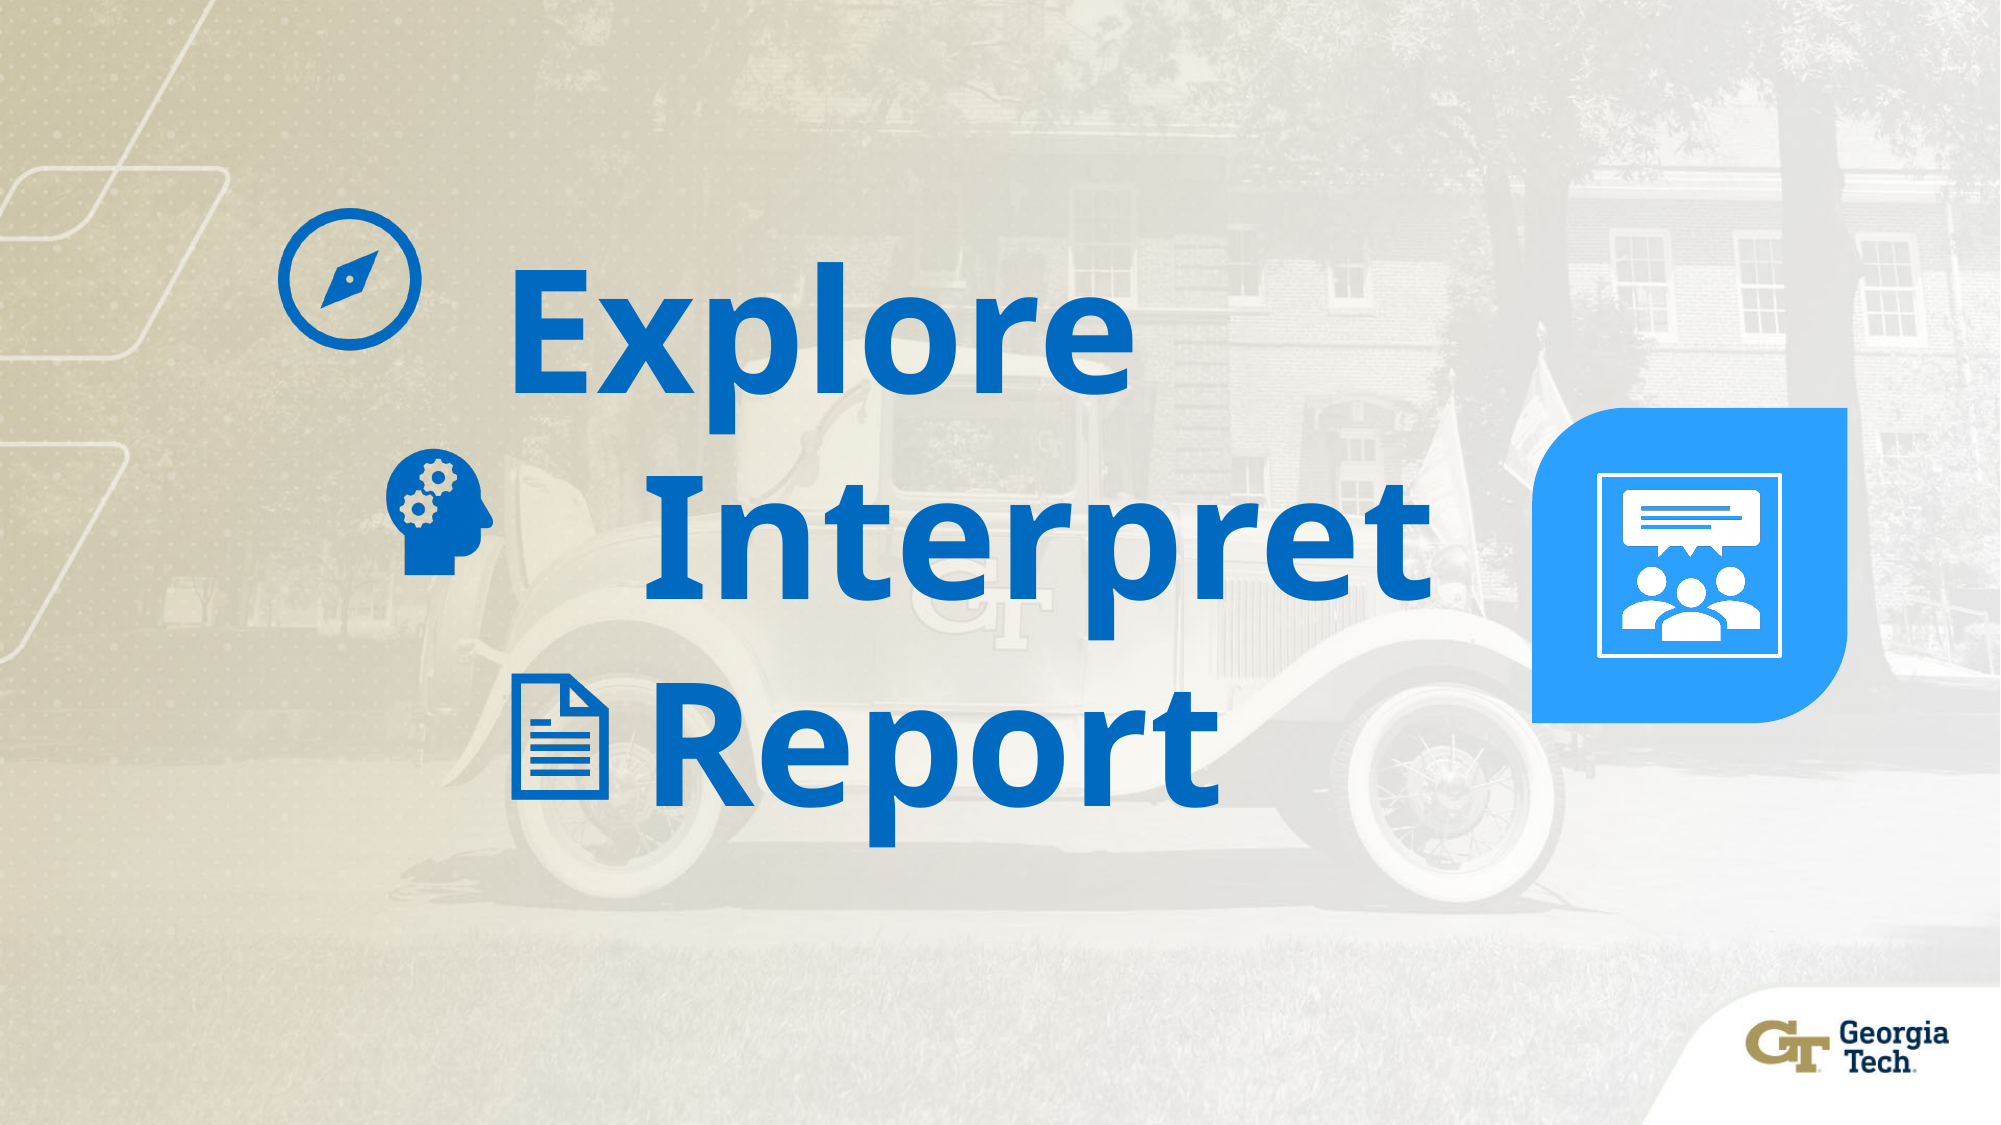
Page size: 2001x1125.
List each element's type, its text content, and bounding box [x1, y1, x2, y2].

text_box [1532, 407, 1848, 724]
text_box [1597, 473, 1782, 658]
title Explore Interpret Report [485, 101, 1646, 849]
picture [0, 0, 2001, 1125]
